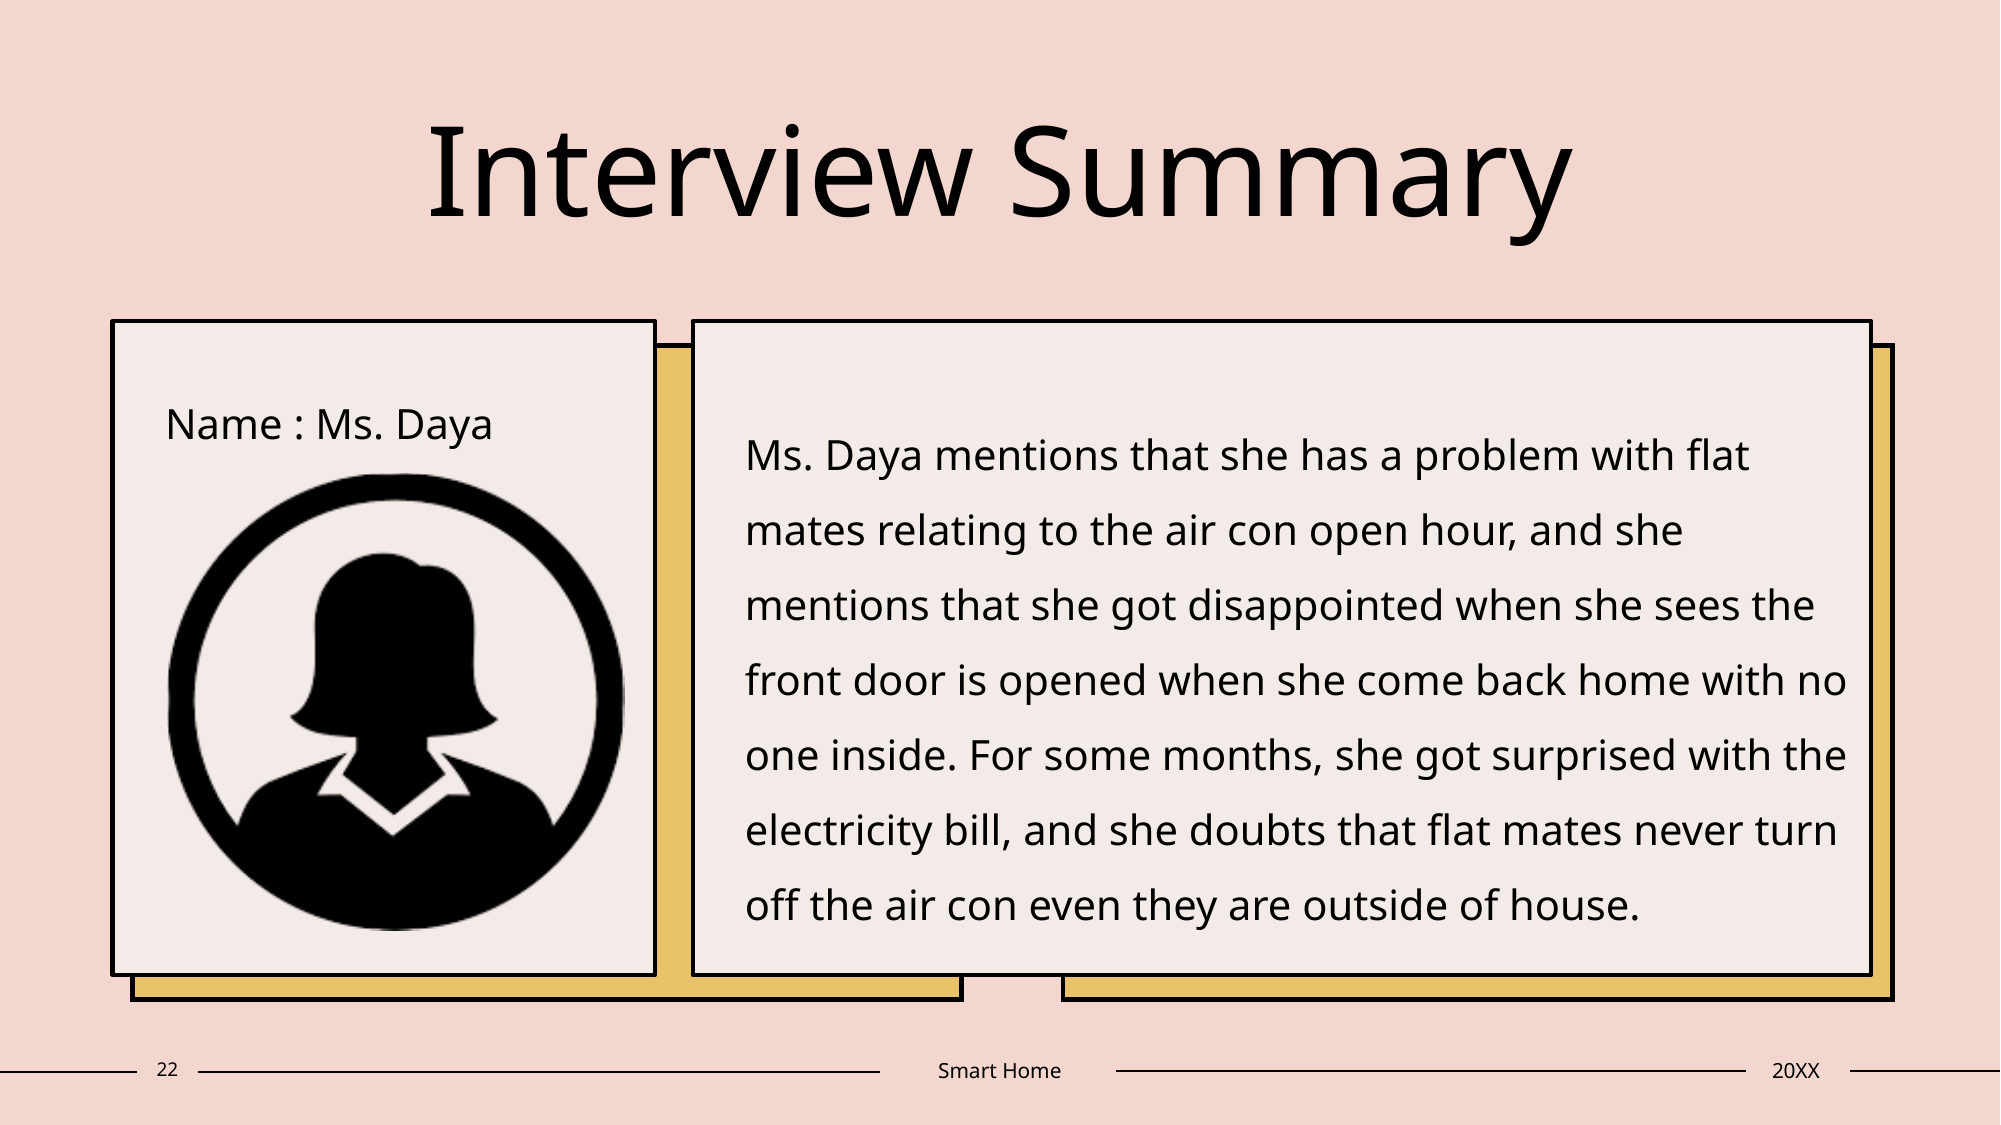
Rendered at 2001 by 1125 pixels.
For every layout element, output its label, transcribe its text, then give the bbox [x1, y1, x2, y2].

list Name : Ms. Daya [110, 319, 657, 977]
slide_number 22 [137, 1050, 198, 1091]
footer Smart Home [879, 1050, 1120, 1091]
list Ms. Daya mentions that she has a problem with flat mates relating to the air con open hour, and she mentions that she got disappointed when she sees the front door is opened when she come back home with no one inside. For some months, she got surprised with the electricity bill, and she doubts that flat mates never turn off the air con even they are outside of house. [691, 319, 1873, 977]
slide_number 20XX [1743, 1050, 1849, 1091]
title Interview Summary [187, 83, 1813, 251]
picture [167, 473, 625, 931]
